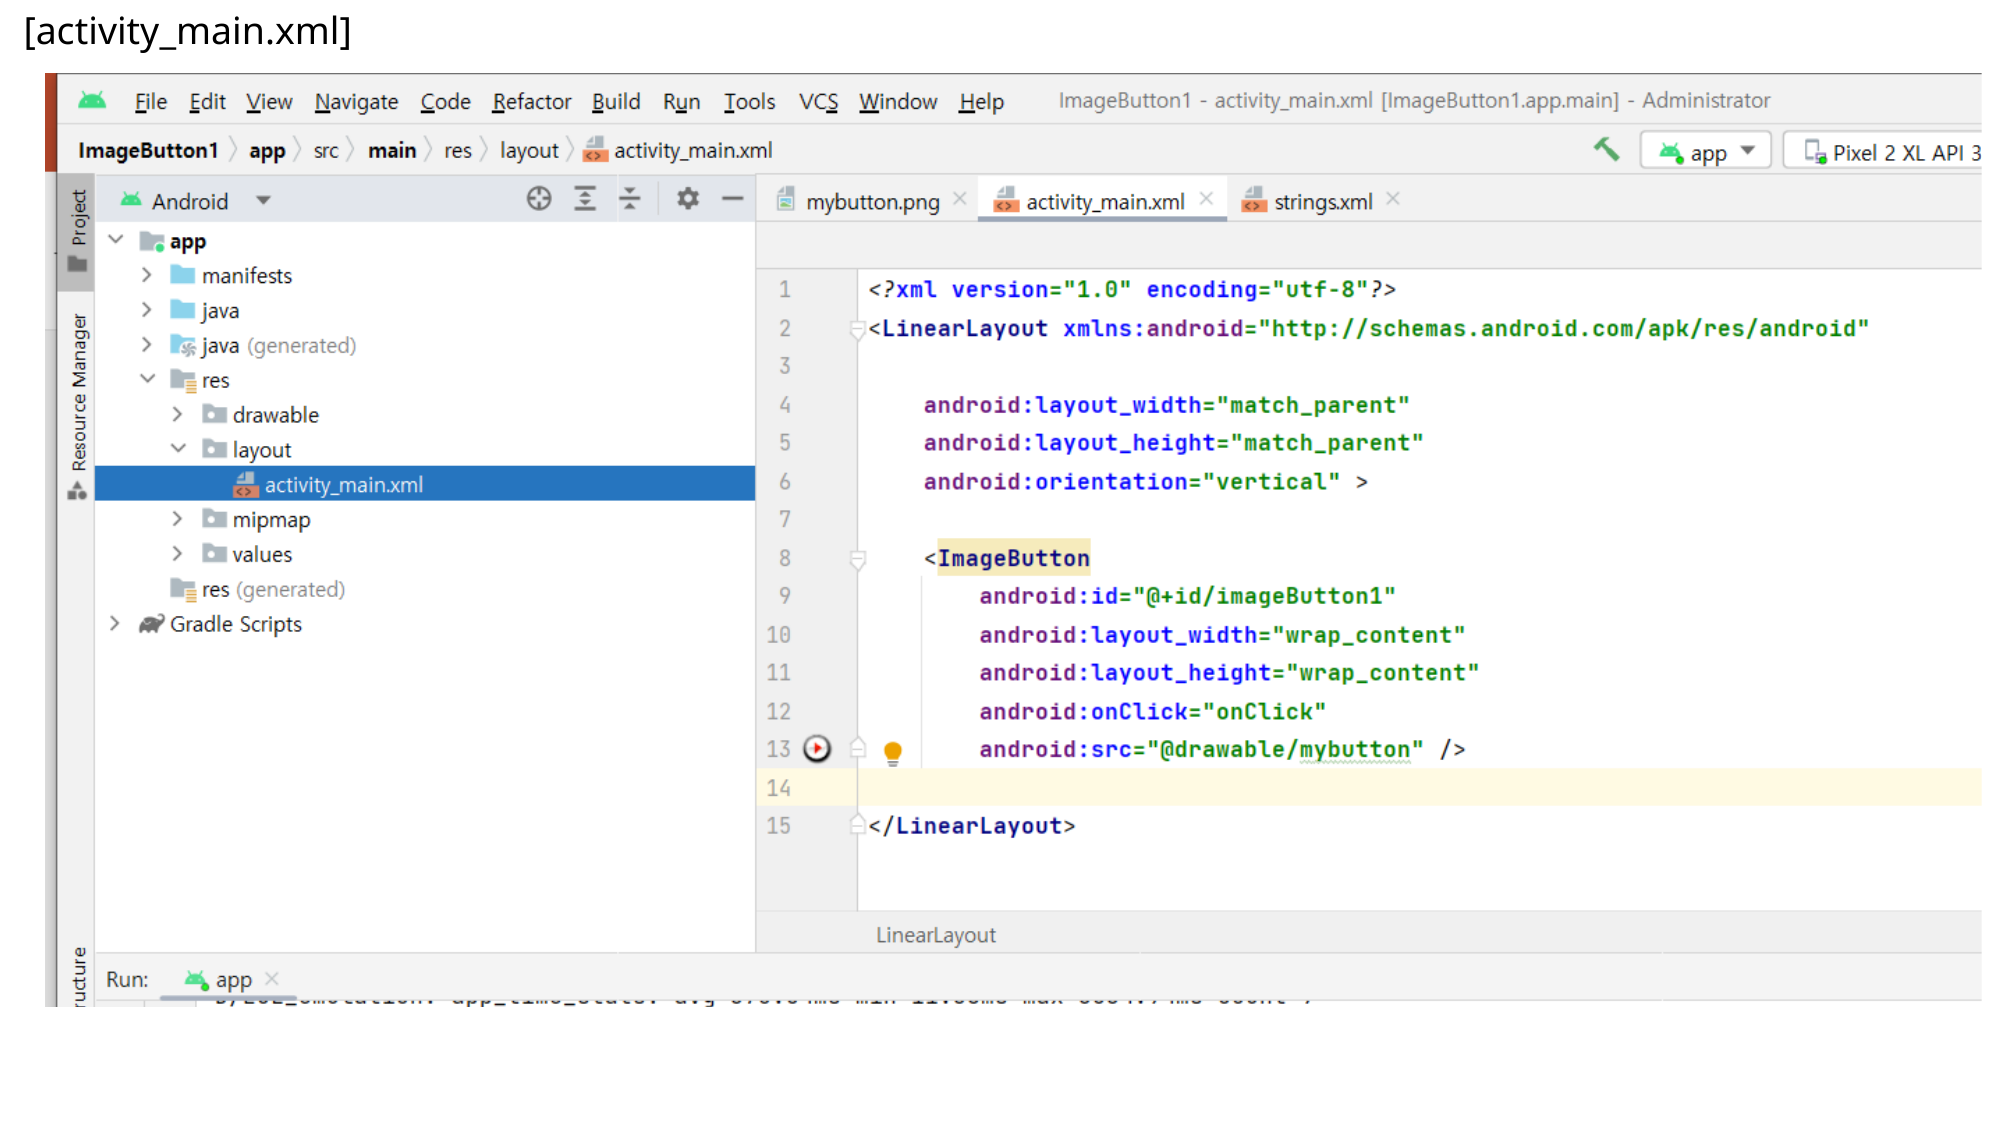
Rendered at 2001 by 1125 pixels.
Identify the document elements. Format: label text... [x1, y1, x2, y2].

picture [44, 73, 1982, 1007]
text_box [activity_main.xml] [8, 0, 367, 60]
